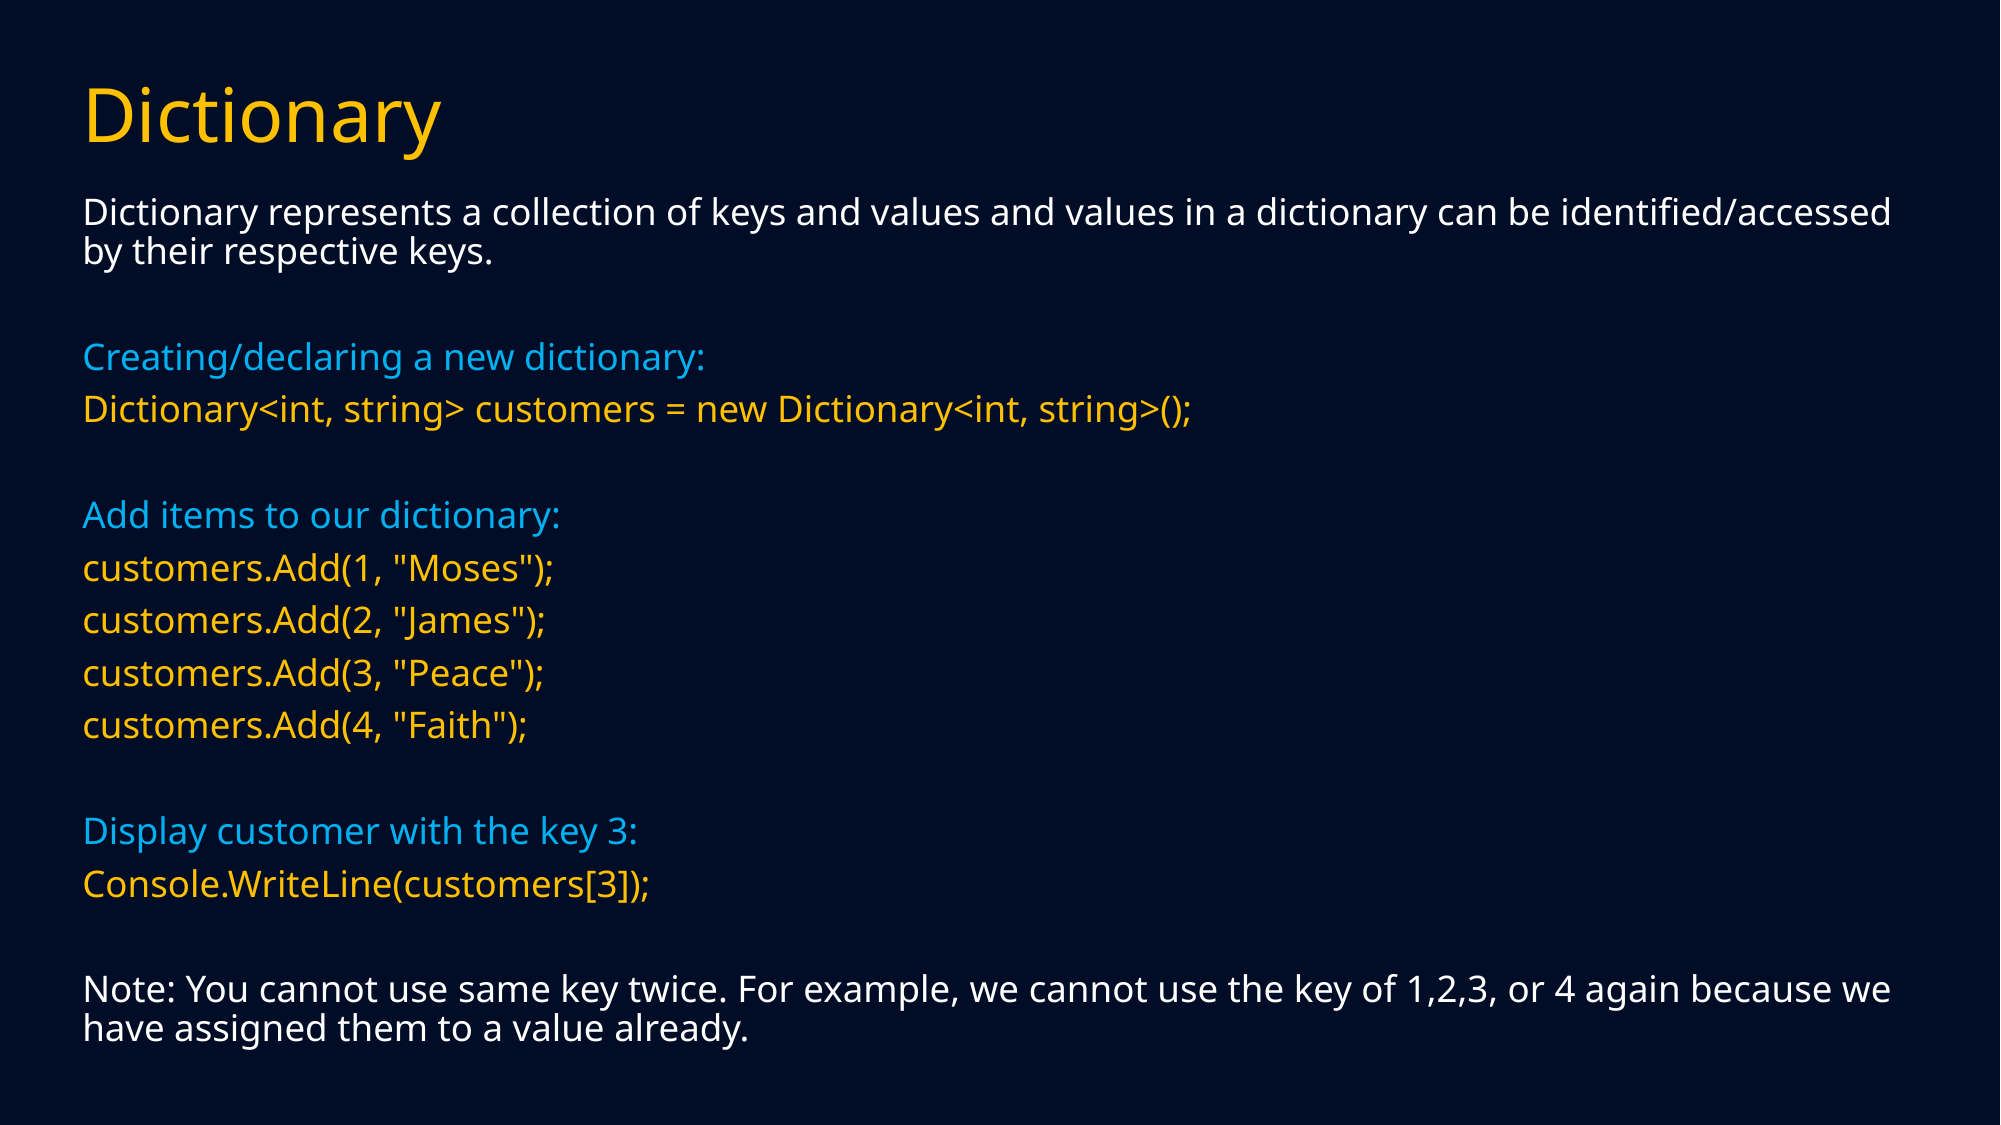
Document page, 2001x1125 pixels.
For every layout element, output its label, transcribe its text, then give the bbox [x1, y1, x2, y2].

title Dictionary [67, 9, 1926, 228]
list Dictionary represents a collection of keys and values and values in a dictionary can be identified/accessed by their respective keys. Creating/declaring a new dictionary: Dictionary<int, string> customers = new Dictionary<int, string>(); Add items to our dictionary: customers.Add(1, "Moses"); customers.Add(2, "James"); customers.Add(3, "Peace"); customers.Add(4, "Faith"); Display customer with the key 3: Console.WriteLine(customers[3]); Note: You cannot use same key twice. For example, we cannot use the key of 1,2,3, or 4 again because we have assigned them to a value already. [67, 228, 1926, 1067]
